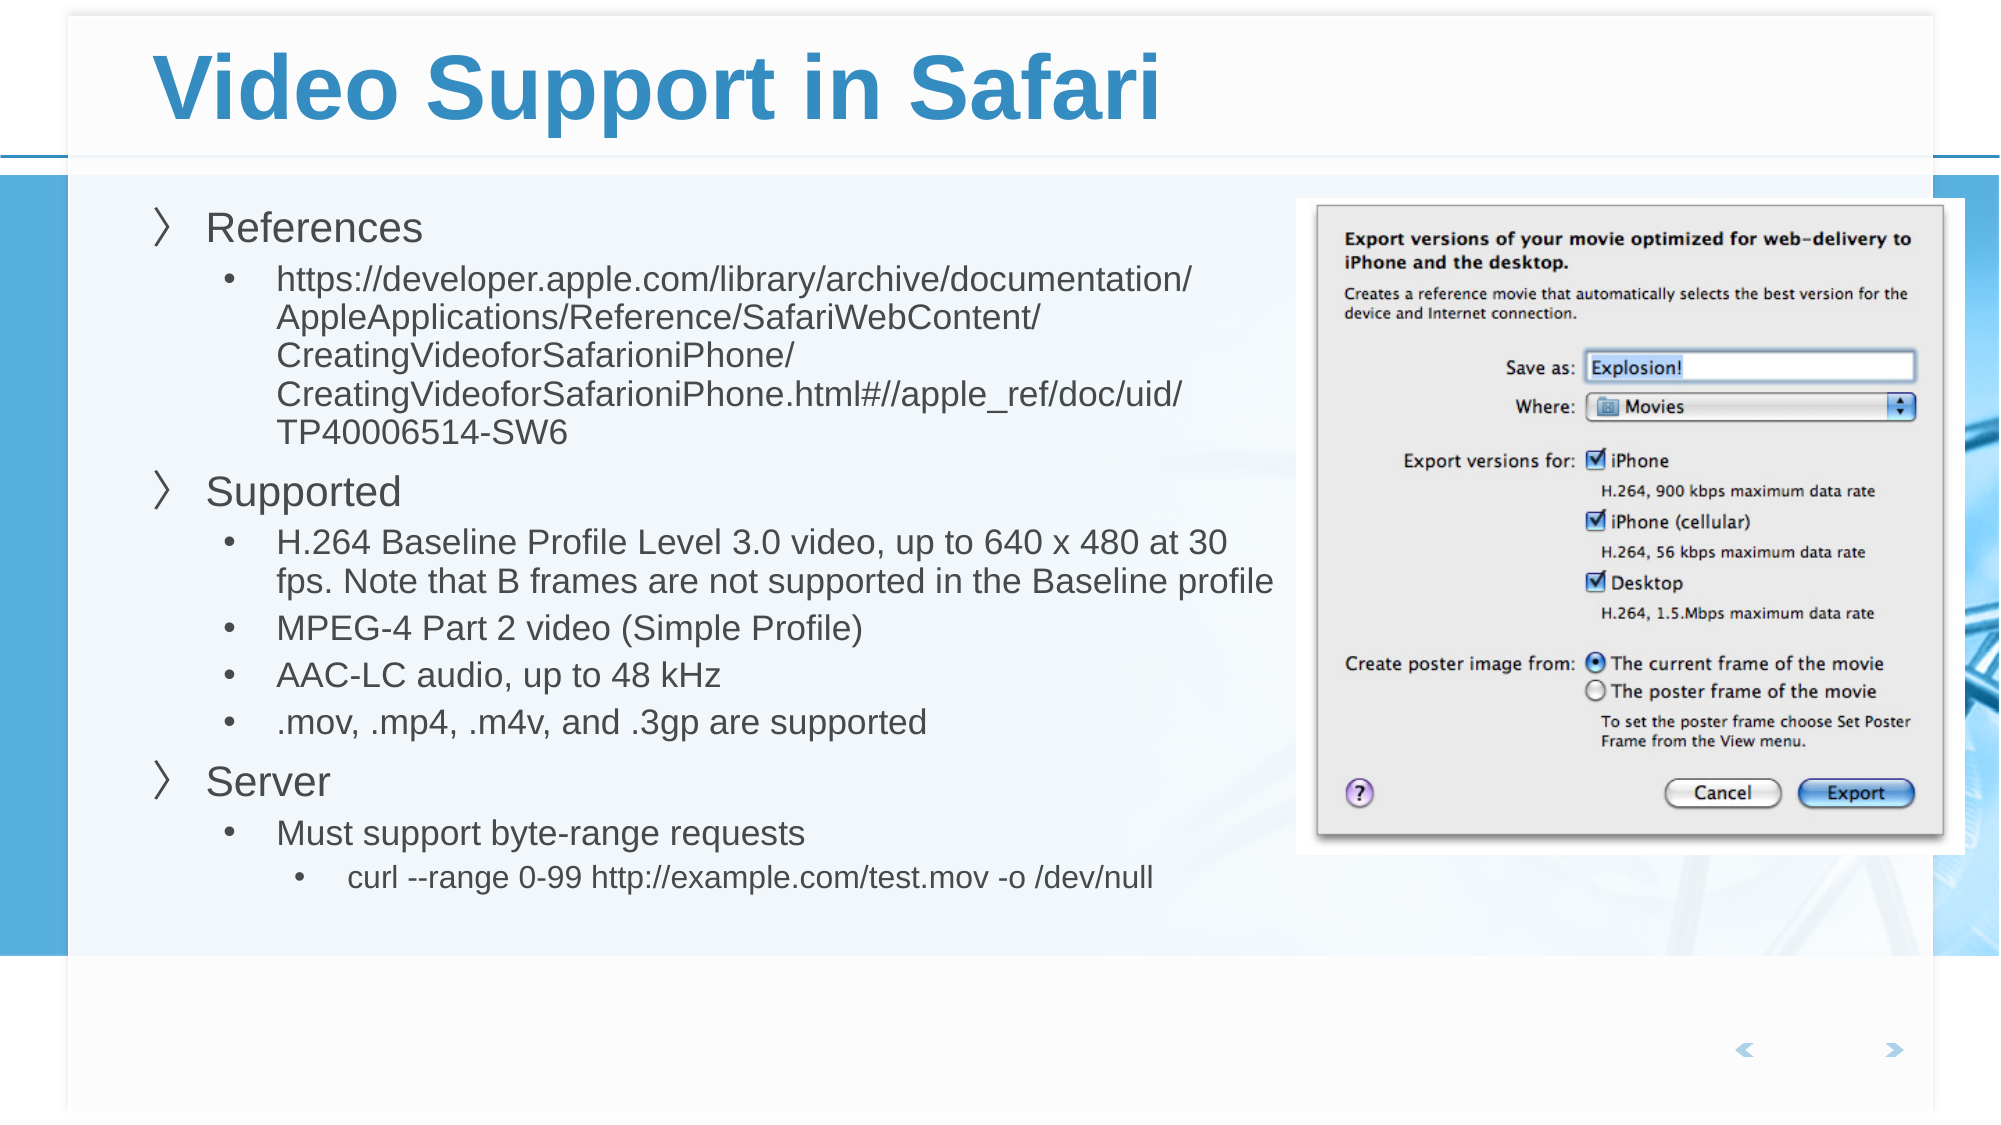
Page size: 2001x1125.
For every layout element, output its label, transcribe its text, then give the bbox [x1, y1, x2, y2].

title Video Support in Safari [137, 29, 1863, 150]
list References https://developer.apple.com/library/archive/documentation/AppleApplications/Reference/SafariWebContent/CreatingVideoforSafarioniPhone/CreatingVideoforSafarioniPhone.html#//apple_ref/doc/uid/TP40006514-SW6 Supported H.264 Baseline Profile Level 3.0 video, up to 640 x 480 at 30 fps. Note that B frames are not supported in the Baseline profile MPEG-4 Part 2 video (Simple Profile) AAC-LC audio, up to 48 kHz .mov, .mp4, .m4v, and .3gp are supported Server Must support byte-range requests curl --range 0-99 http://example.com/test.mov -o /dev/null [137, 198, 1297, 946]
picture [0, 0, 2001, 1125]
